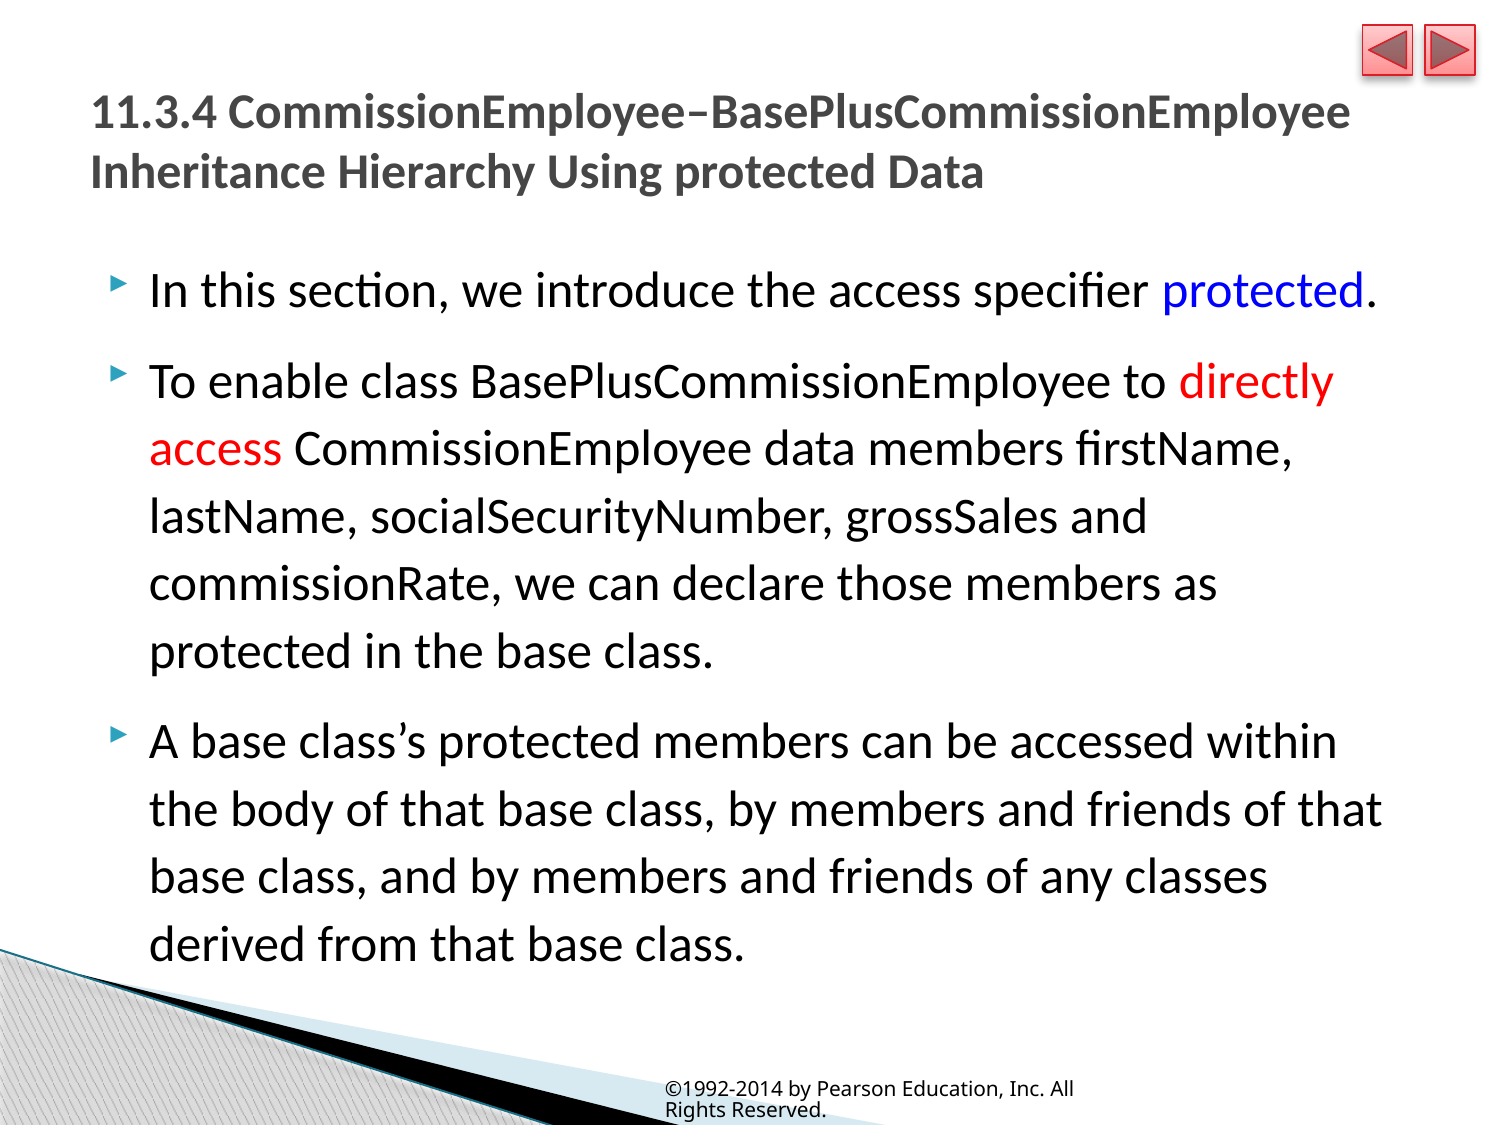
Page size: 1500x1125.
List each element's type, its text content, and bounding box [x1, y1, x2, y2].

title 11.3.4 CommissionEmployee–BasePlusCommissionEmployee Inheritance Hierarchy Using protected Data [75, 45, 1425, 233]
footer ©1992-2014 by Pearson Education, Inc. All Rights Reserved. [650, 1051, 1105, 1112]
list In this section, we introduce the access specifier protected. To enable class BasePlusCommissionEmployee to directly access CommissionEmployee data members firstName, lastName, socialSecurityNumber, grossSales and commissionRate, we can declare those members as protected in the base class. A base class’s protected members can be accessed within the body of that base class, by members and friends of that base class, and by members and friends of any classes derived from that base class. [75, 242, 1425, 986]
